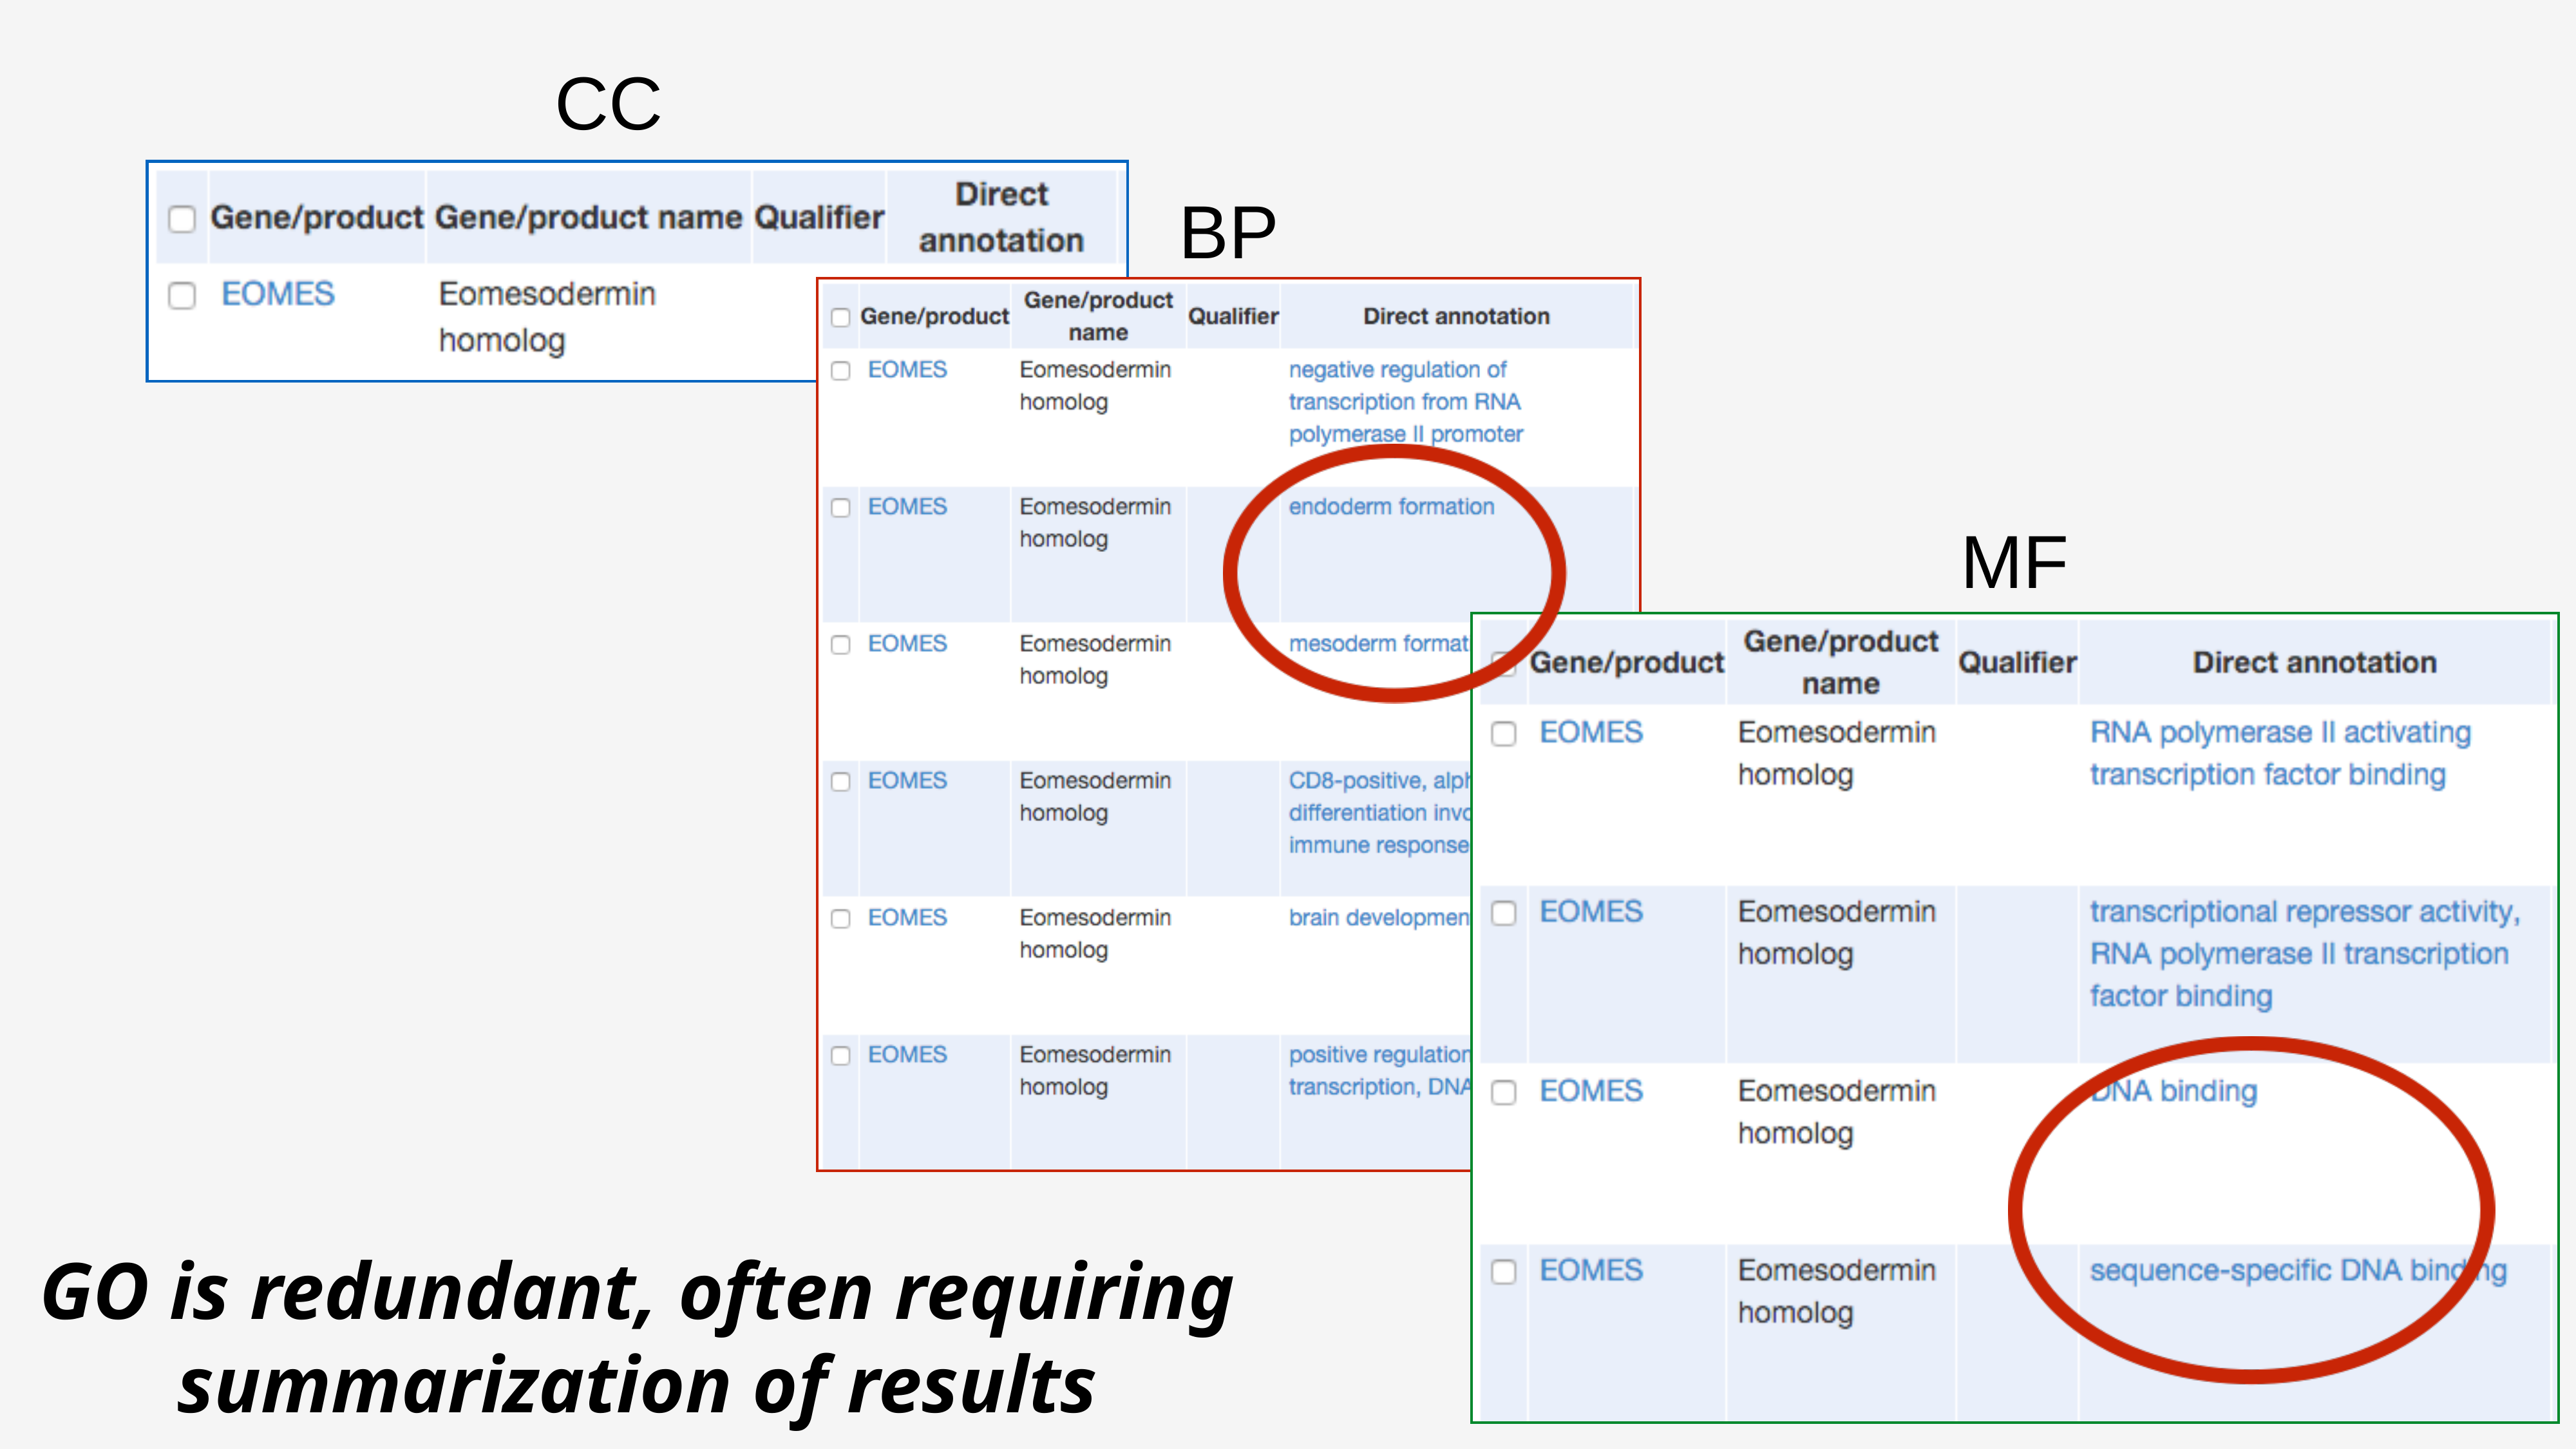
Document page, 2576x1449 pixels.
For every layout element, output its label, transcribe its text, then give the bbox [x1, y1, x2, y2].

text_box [148, 38, 1127, 381]
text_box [818, 178, 1640, 1170]
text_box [1223, 444, 2496, 1386]
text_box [1472, 502, 2557, 1422]
text_box GO is redundant, often requiring summarization of results [1, 1233, 1274, 1435]
